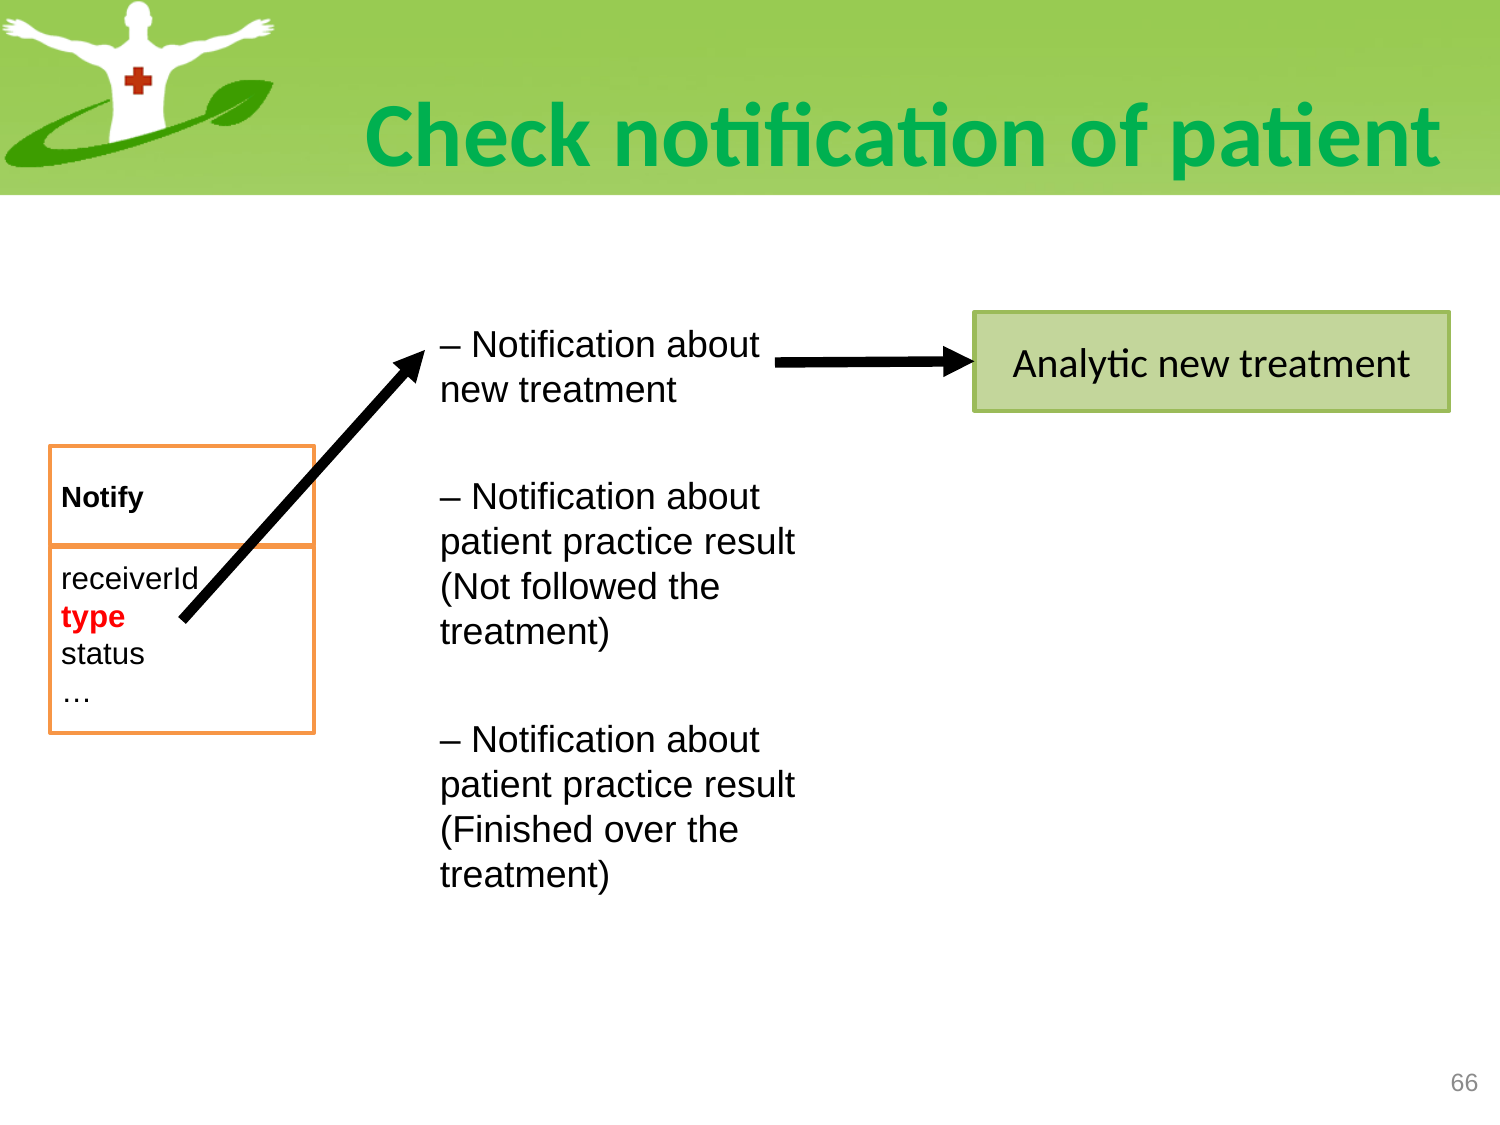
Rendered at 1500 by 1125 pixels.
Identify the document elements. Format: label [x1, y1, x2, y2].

picture [0, 0, 1500, 1125]
text_box [49, 445, 315, 734]
text_box [181, 349, 426, 621]
